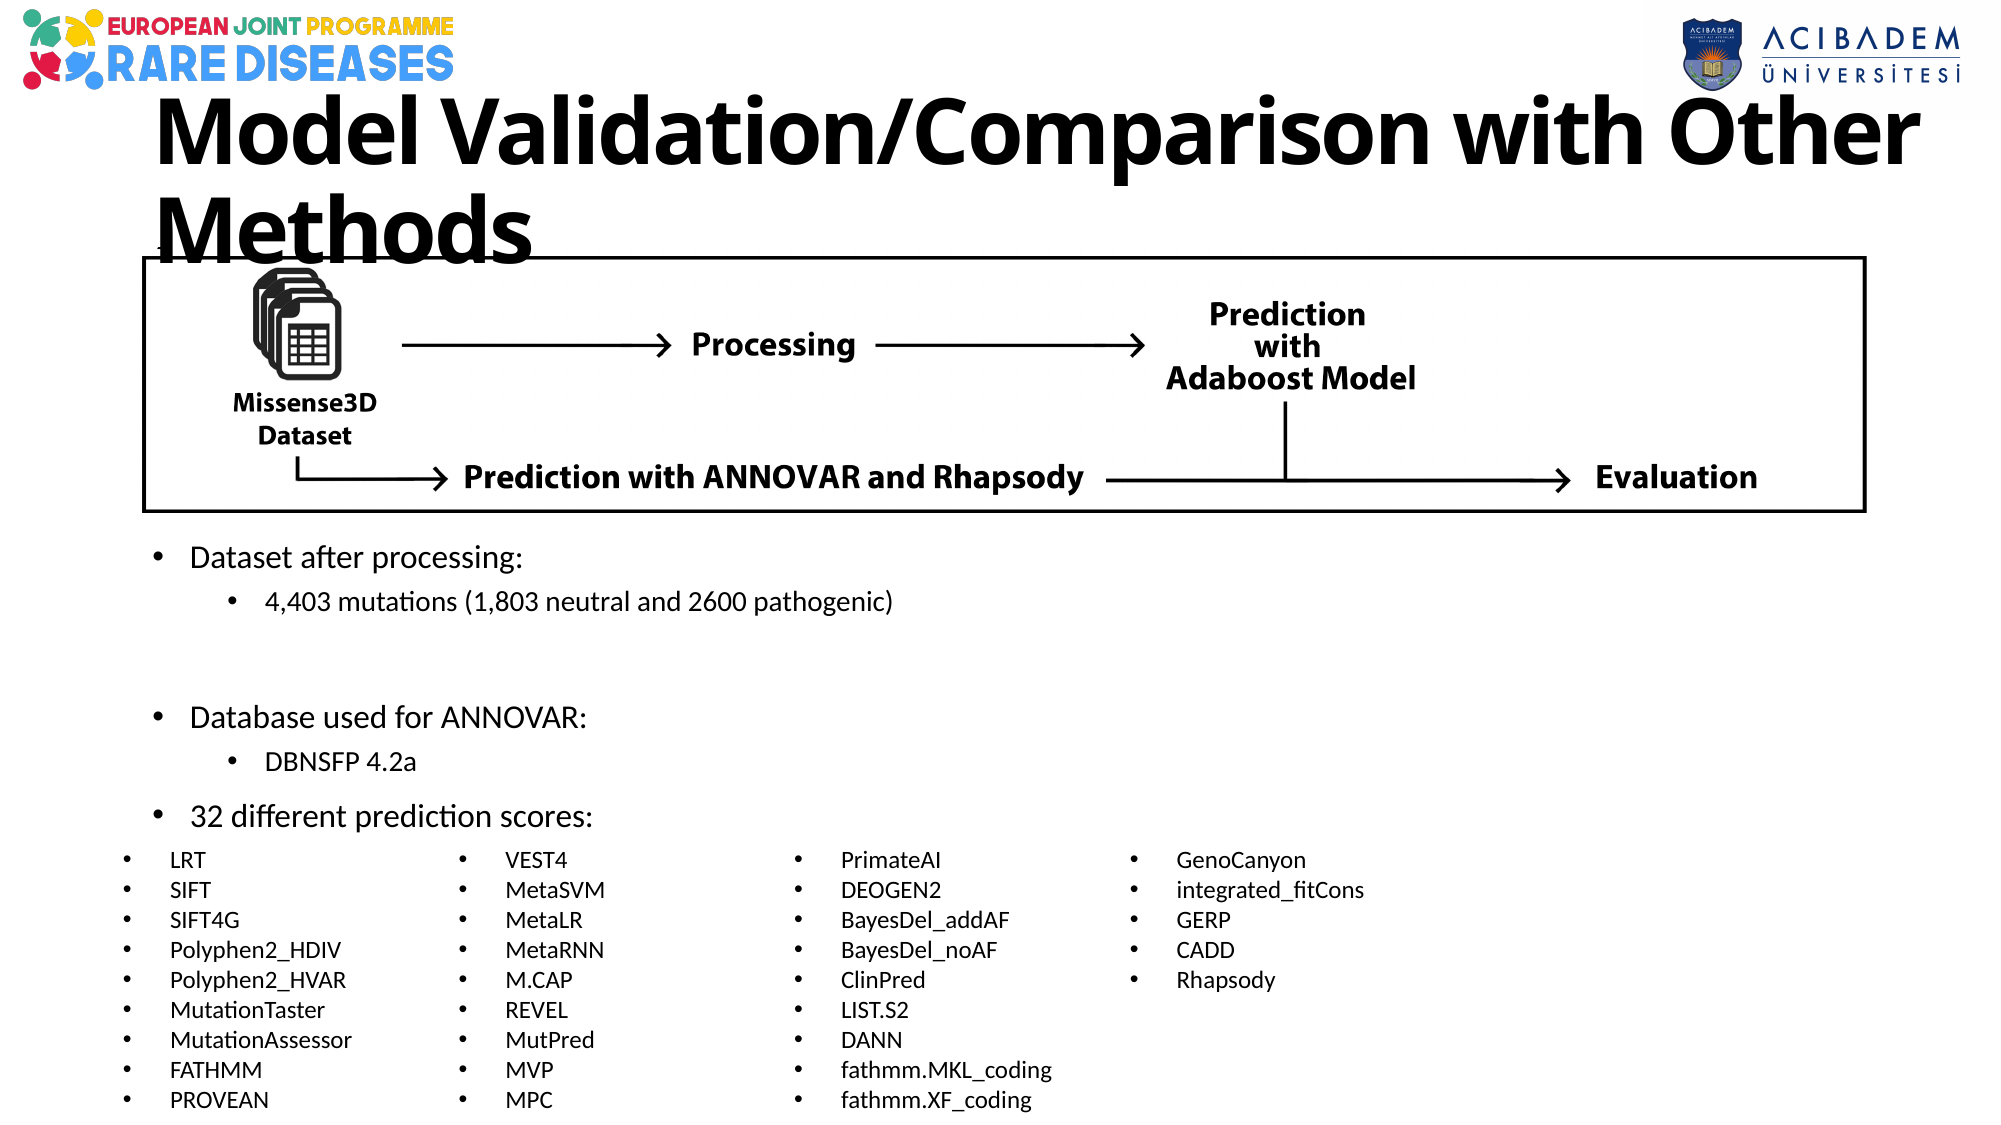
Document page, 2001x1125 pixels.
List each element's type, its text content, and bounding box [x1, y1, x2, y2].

text_box LRT SIFT SIFT4G Polyphen2_HDIV Polyphen2_HVAR MutationTaster MutationAssessor FATHMM PROVEAN VEST4 MetaSVM MetaLR MetaRNN M.CAP REVEL MutPred MVP MPC PrimateAI DEOGEN2 BayesDel_addAF BayesDel_noAF ClinPred LIST.S2 DANN fathmm.MKL_coding fathmm.XF_coding GenoCanyon integrated_fitCons GERP CADD Rhapsody [108, 836, 1816, 1123]
picture [12, 0, 464, 99]
picture [1643, 1, 2000, 119]
text_box Model Validation/Comparison with Other Methods [137, 75, 2000, 294]
list Dataset after processing: 4,403 mutations (1,803 neutral and 2600 pathogenic) Database used for ANNOVAR: DBNSFP 4.2a 32 different prediction scores: [137, 533, 1863, 892]
picture [97, 247, 1903, 533]
